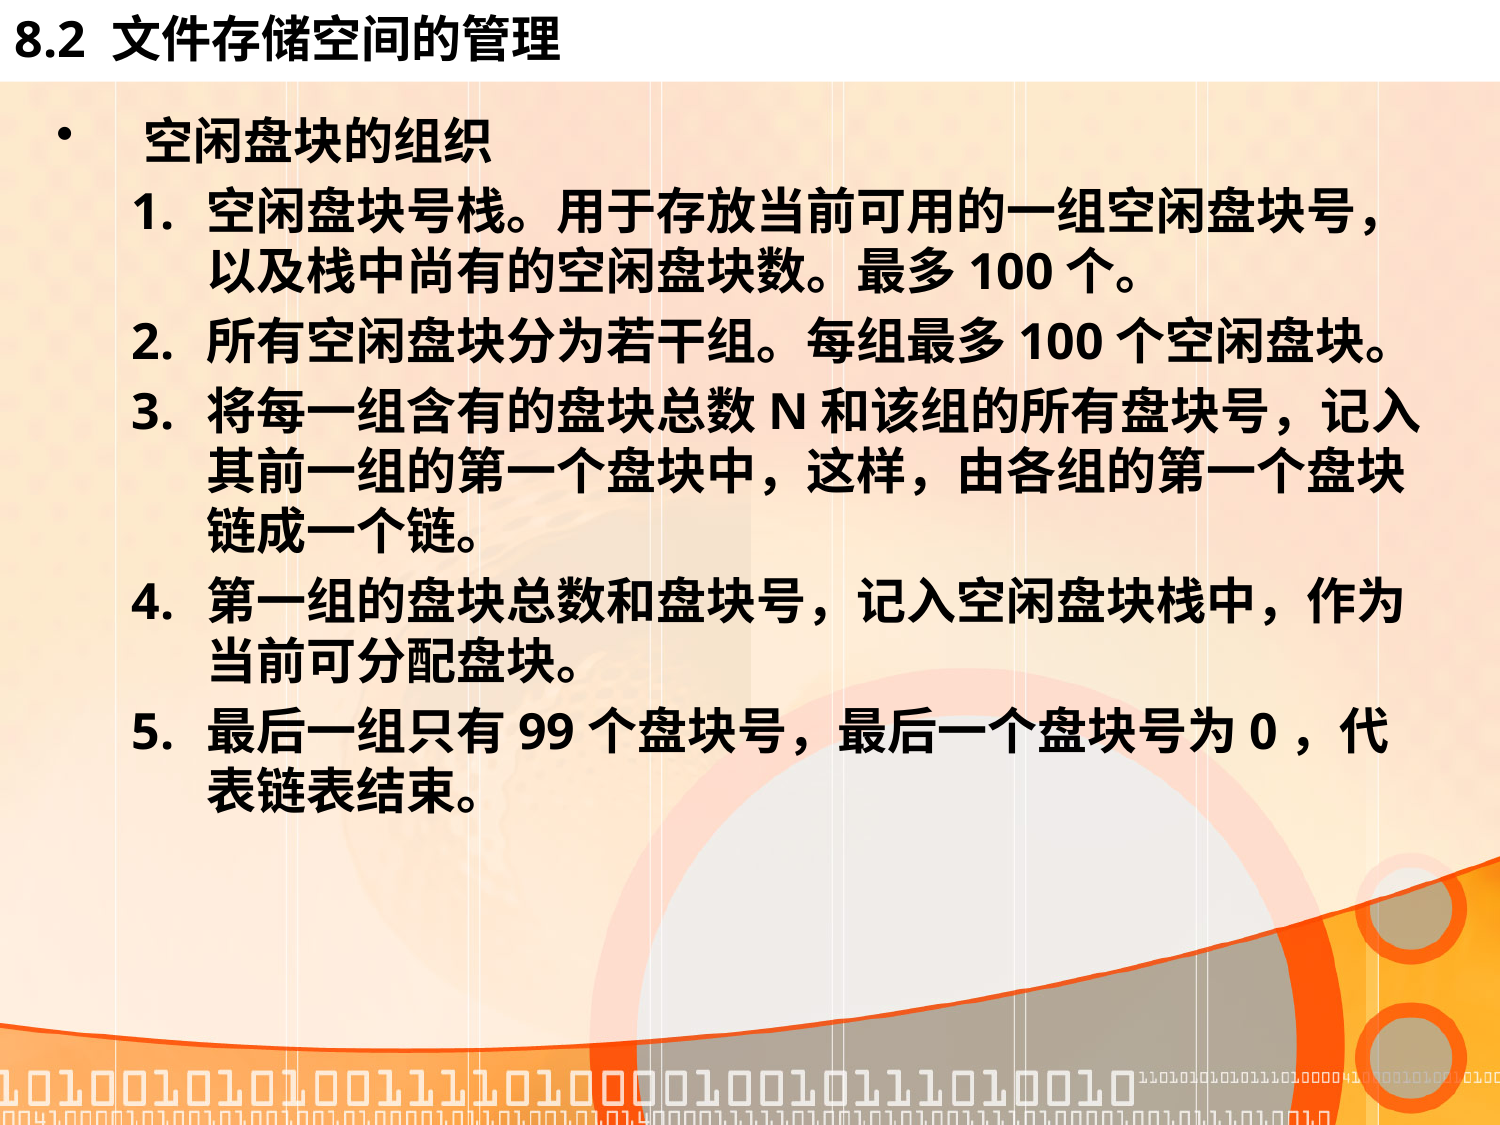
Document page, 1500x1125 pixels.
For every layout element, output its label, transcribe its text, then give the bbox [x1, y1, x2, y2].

list 空闲盘块的组织 空闲盘块号栈。用于存放当前可用的一组空闲盘块号，以及栈中尚有的空闲盘块数。最多100个。 所有空闲盘块分为若干组。每组最多100个空闲盘块。 将每一组含有的盘块总数N和该组的所有盘块号，记入其前一组的第一个盘块中，这样，由各组的第一个盘块链成一个链。 第一组的盘块总数和盘块号，记入空闲盘块栈中，作为当前可分配盘块。 最后一组只有99个盘块号，最后一个盘块号为0，代表链表结束。 [40, 101, 1448, 1095]
title 8.2 文件存储空间的管理 [0, 0, 1500, 76]
picture [0, 82, 1500, 1125]
